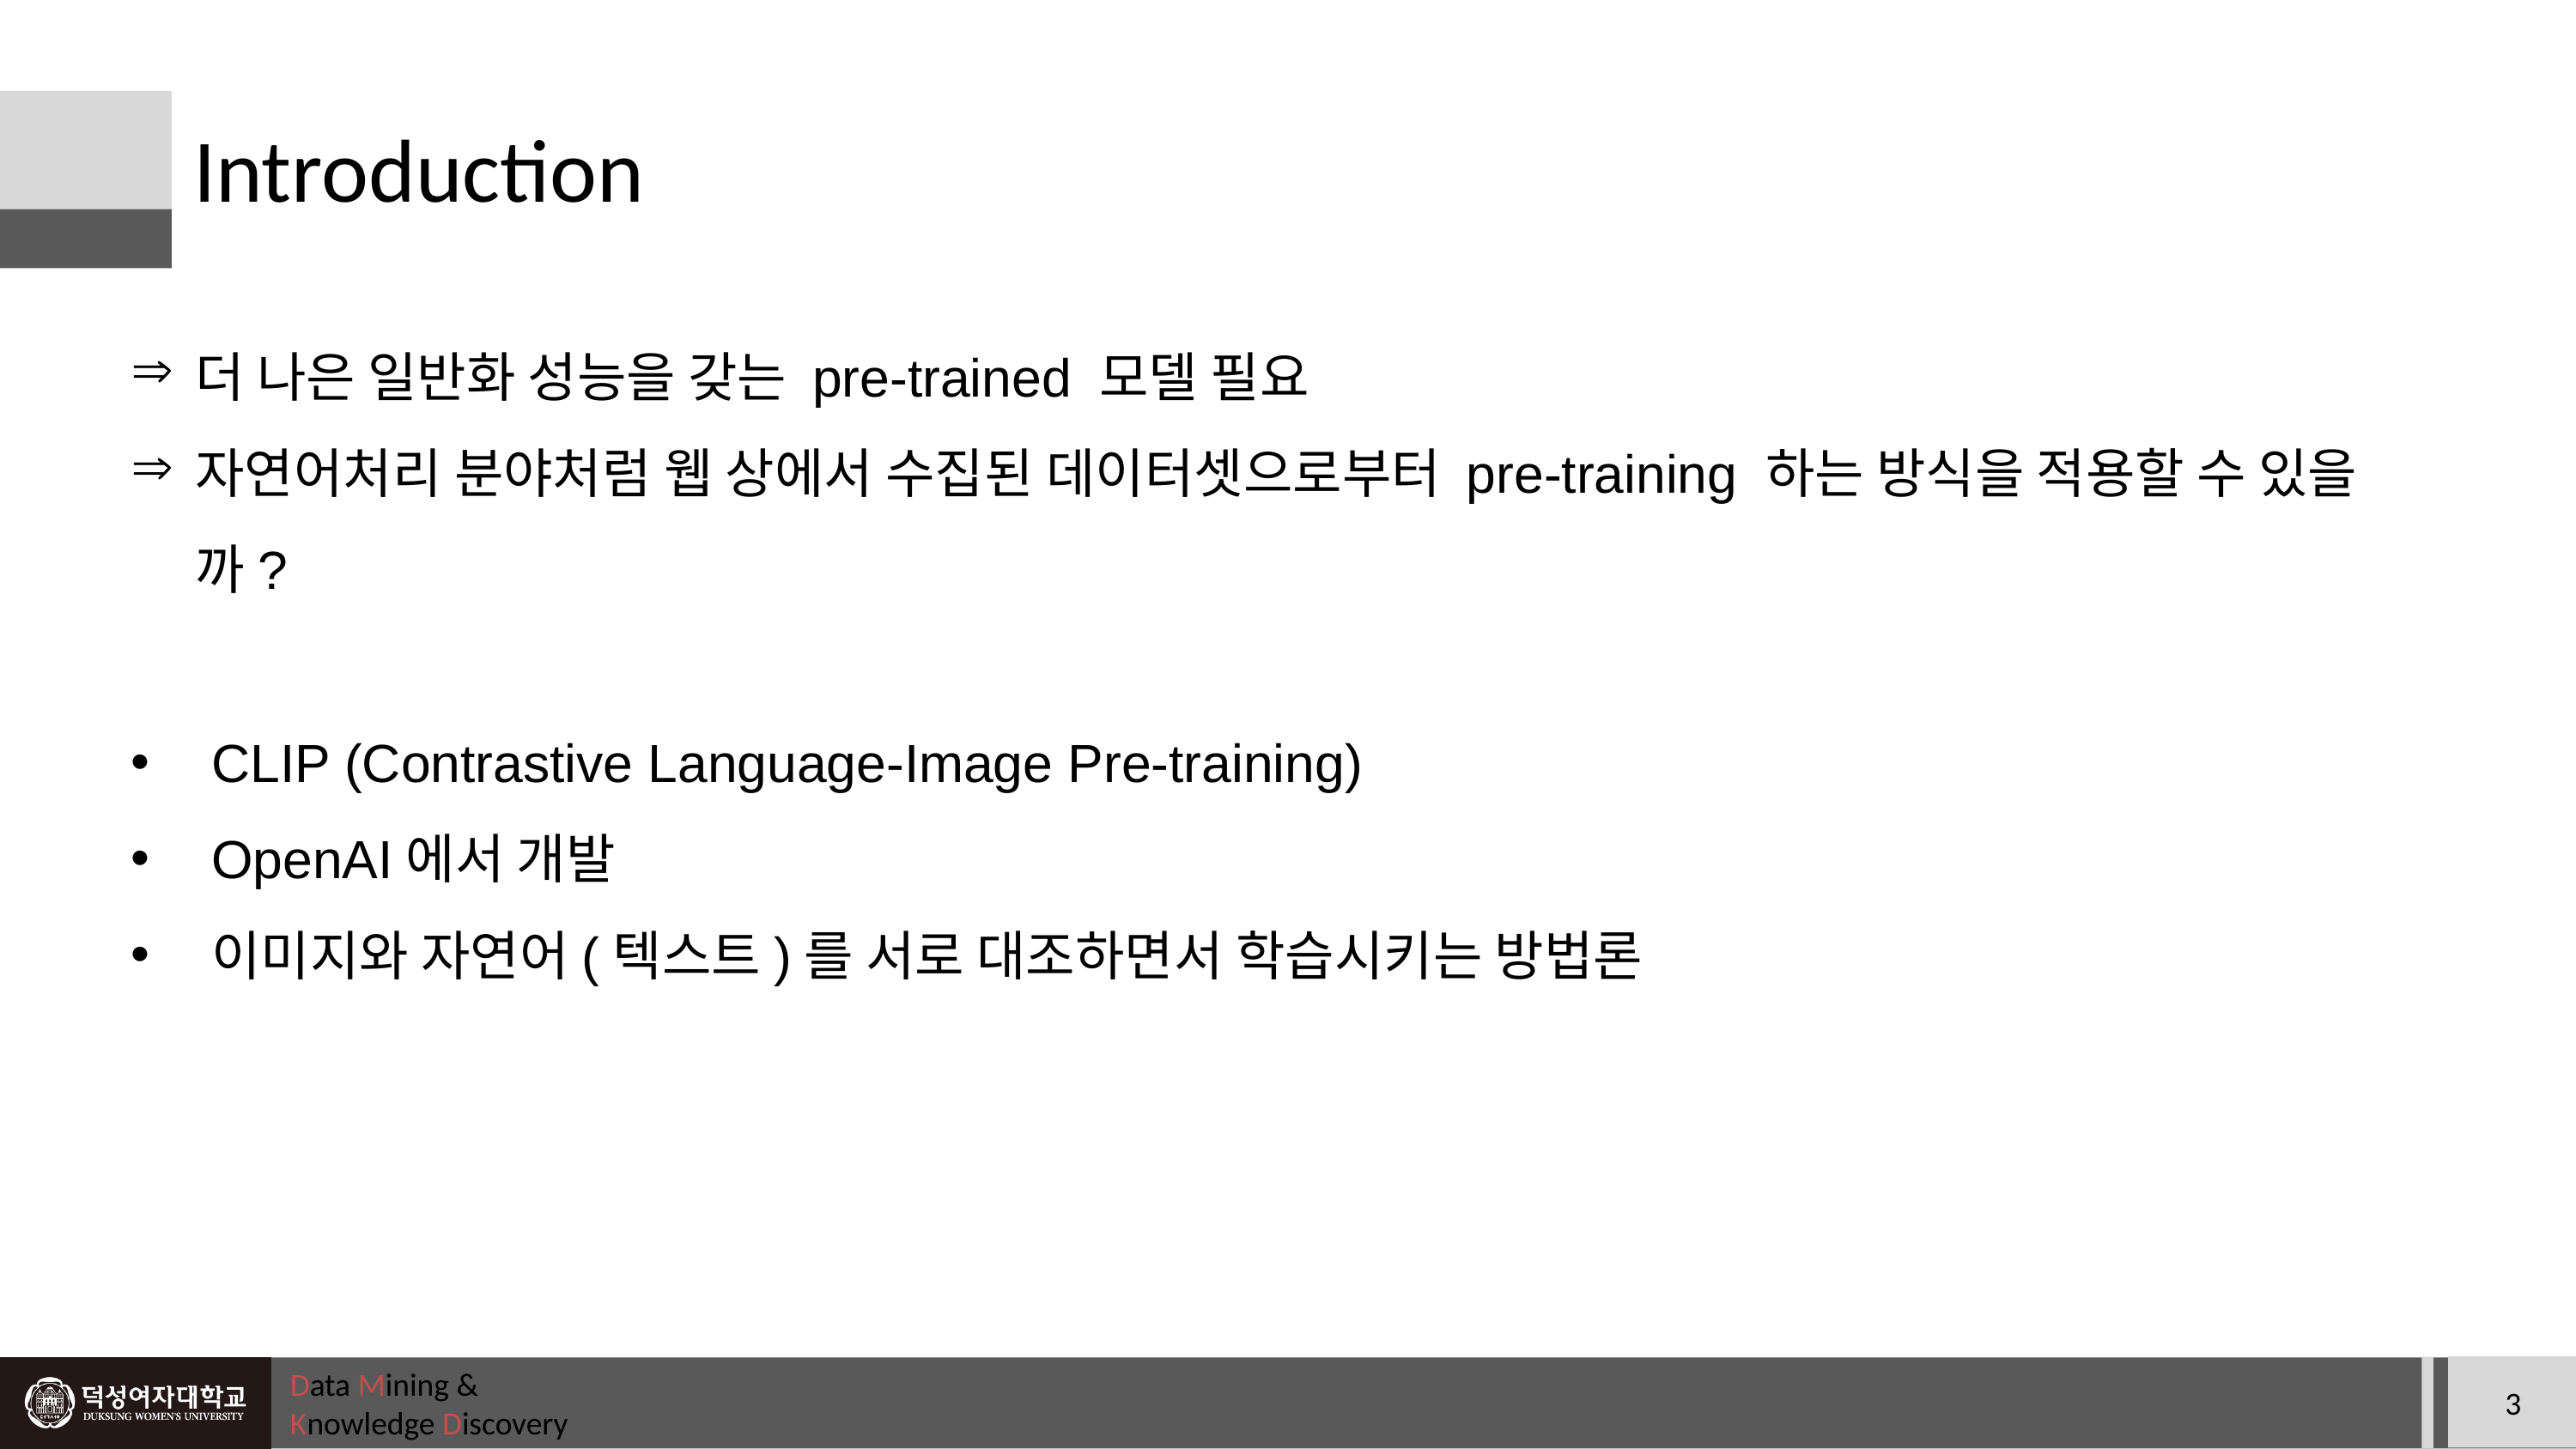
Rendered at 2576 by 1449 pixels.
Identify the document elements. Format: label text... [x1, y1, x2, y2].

text_box 더 나은 일반화 성능을 갖는 pre-trained 모델 필요 자연어처리 분야처럼 웹 상에서 수집된 데이터셋으로부터 pre-training 하는 방식을 적용할 수 있을까? CLIP (Contrastive Language-Image Pre-training) OpenAI에서 개발 이미지와 자연어(텍스트)를 서로 대조하면서 학습시키는 방법론 [118, 306, 2458, 1007]
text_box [0, 90, 805, 269]
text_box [0, 1355, 2576, 1449]
